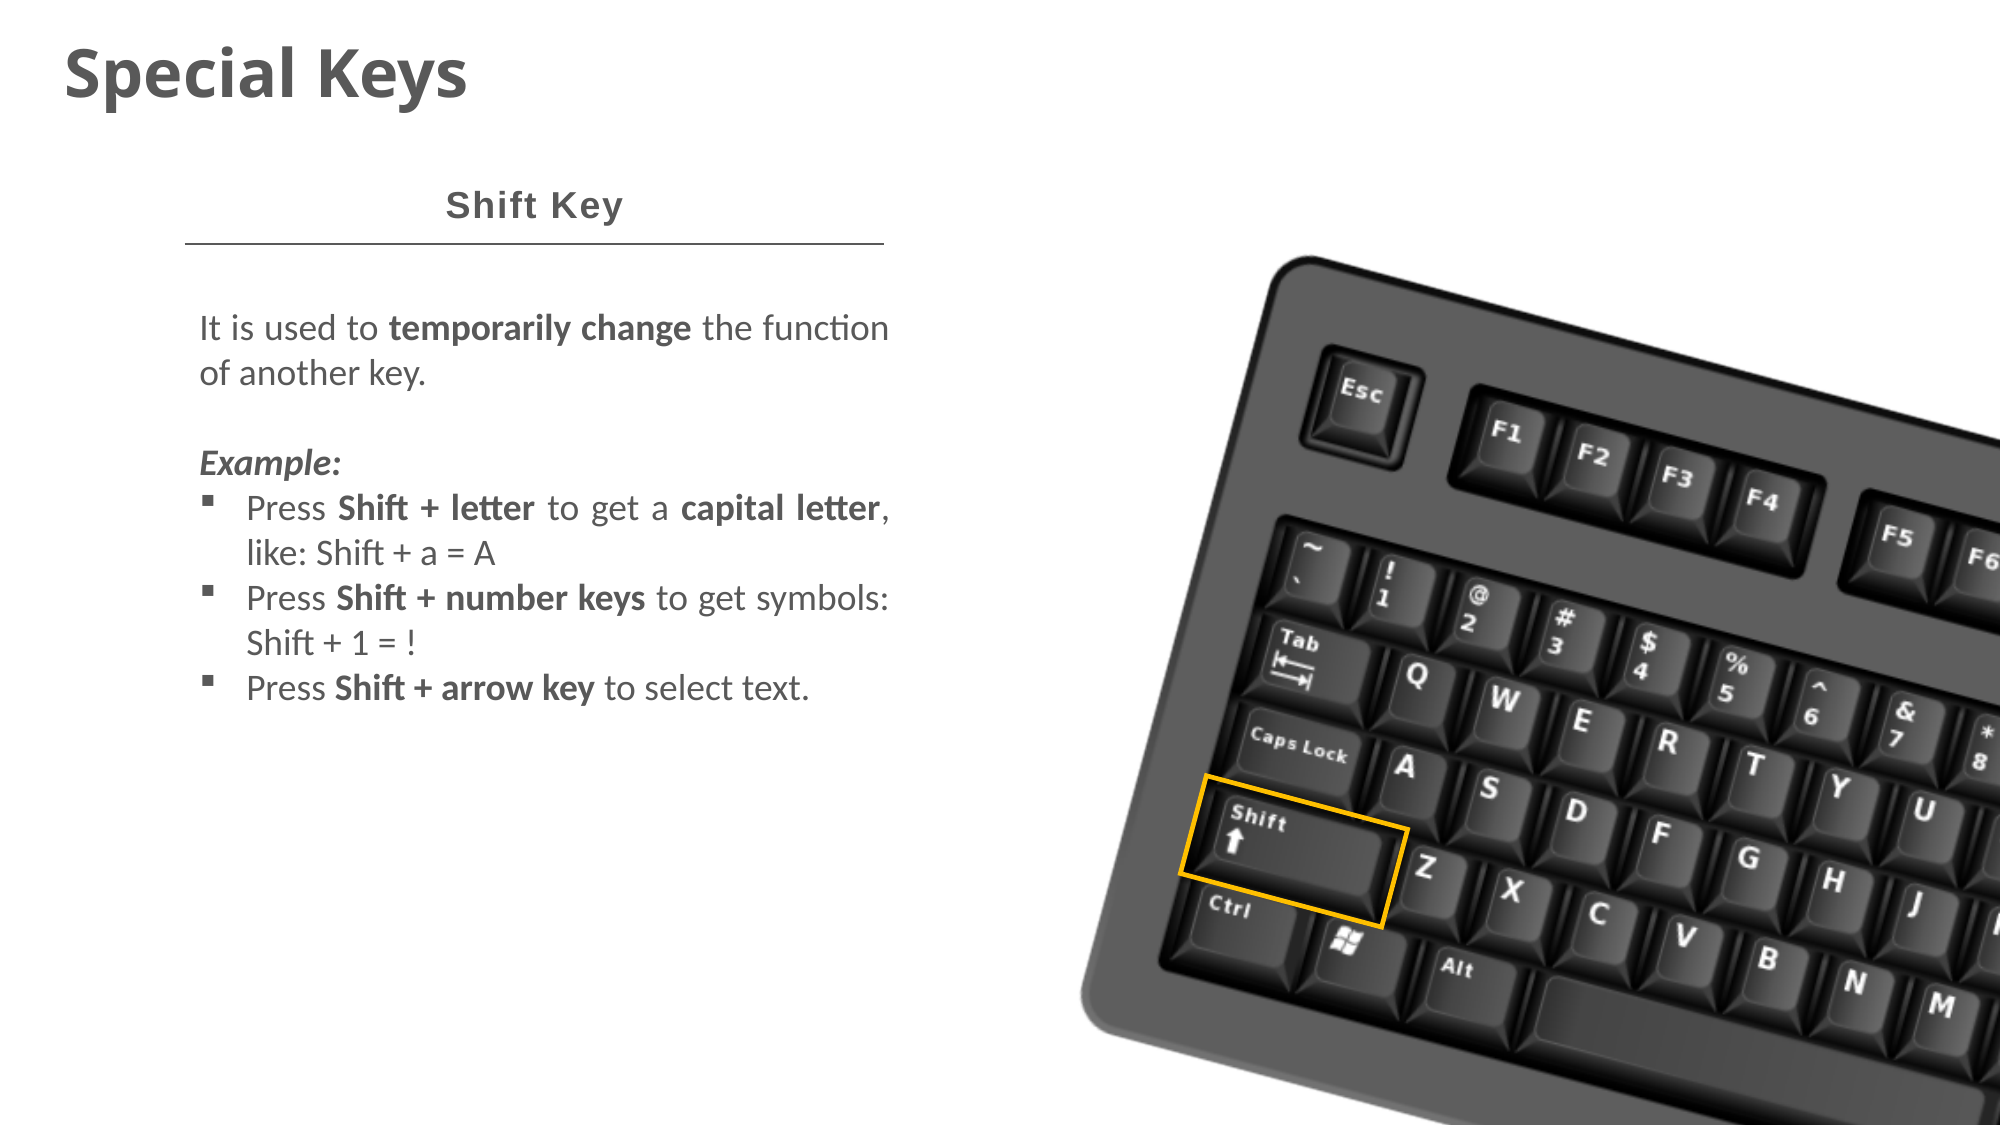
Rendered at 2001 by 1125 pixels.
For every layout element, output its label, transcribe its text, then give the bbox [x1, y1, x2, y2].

picture [1073, 246, 2000, 1125]
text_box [184, 173, 905, 584]
text_box Special Keys [49, 23, 1083, 119]
